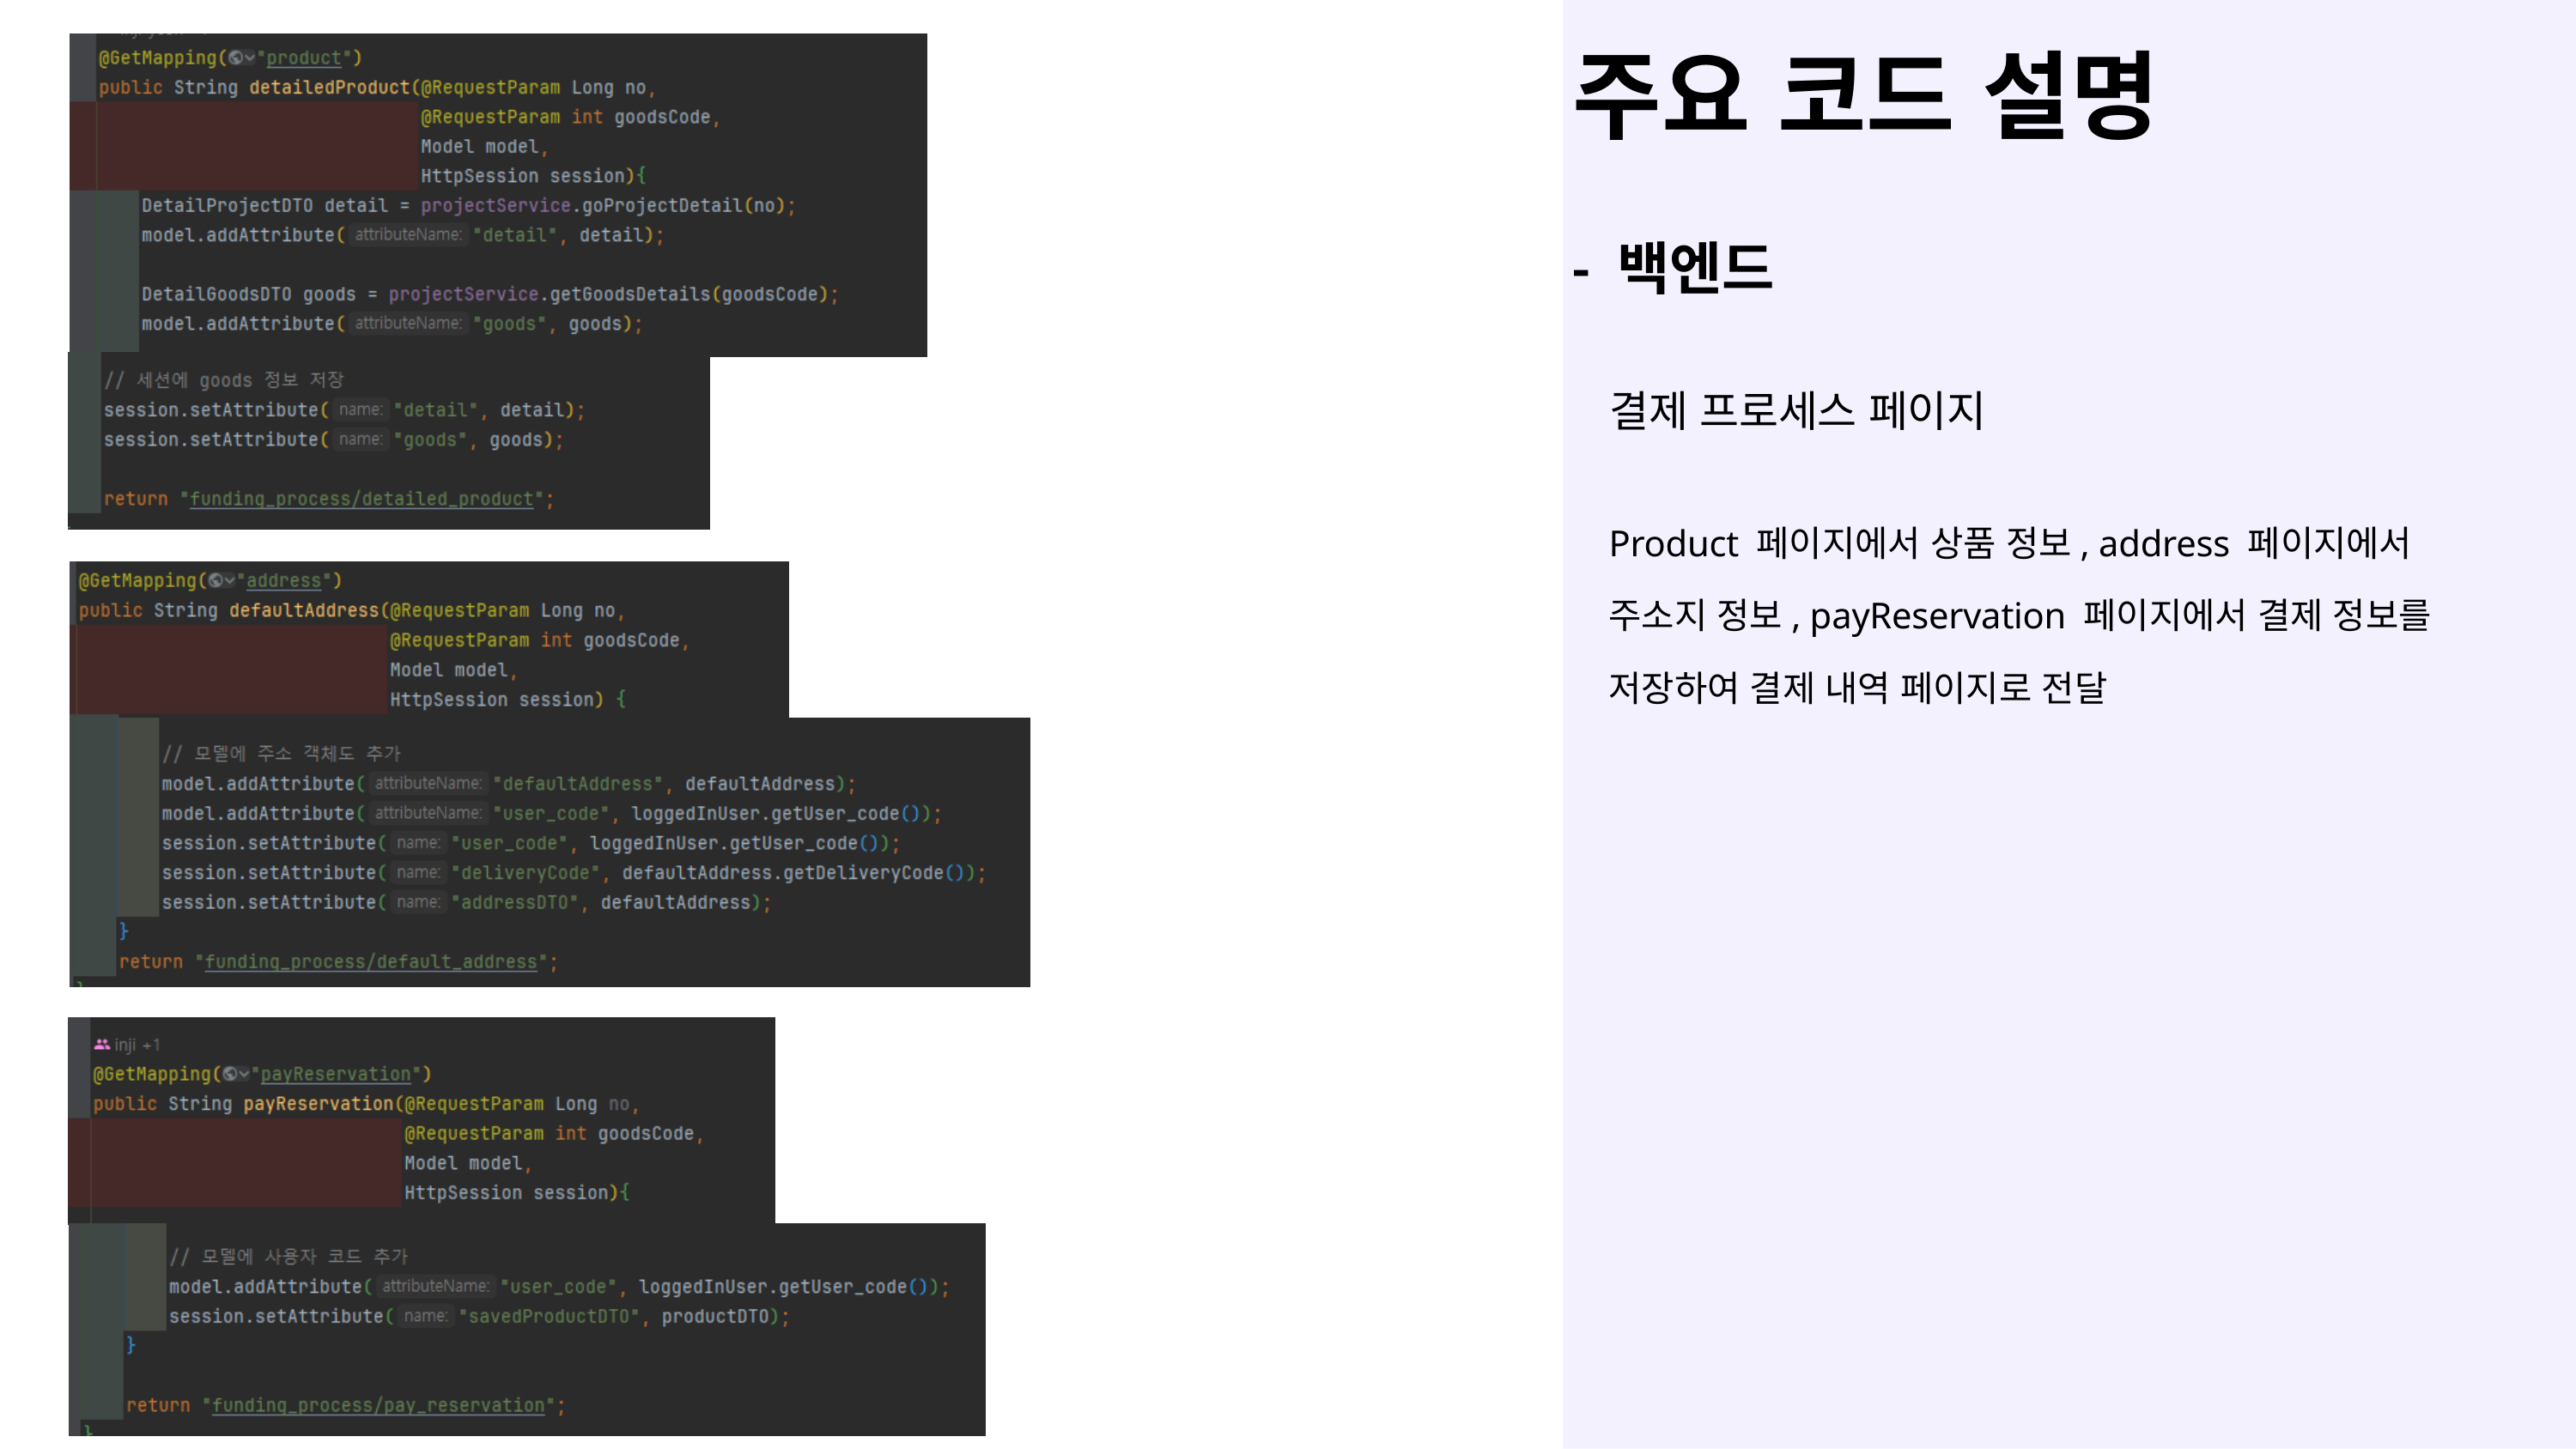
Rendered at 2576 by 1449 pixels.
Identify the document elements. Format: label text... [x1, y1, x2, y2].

text_box Product 페이지에서 상품 정보, address 페이지에서 주소지 정보, payReservation 페이지에서 결제 정보를 저장하여 결제 내역 페이지로 전달 [1608, 490, 2576, 709]
picture [69, 561, 1031, 987]
text_box [0, 0, 1564, 1449]
text_box 주요 코드 설명 - 백엔드 [1572, 1, 2447, 301]
picture [68, 33, 927, 530]
text_box 결제 프로세스 페이지 [1609, 362, 2576, 436]
picture [68, 1017, 986, 1436]
